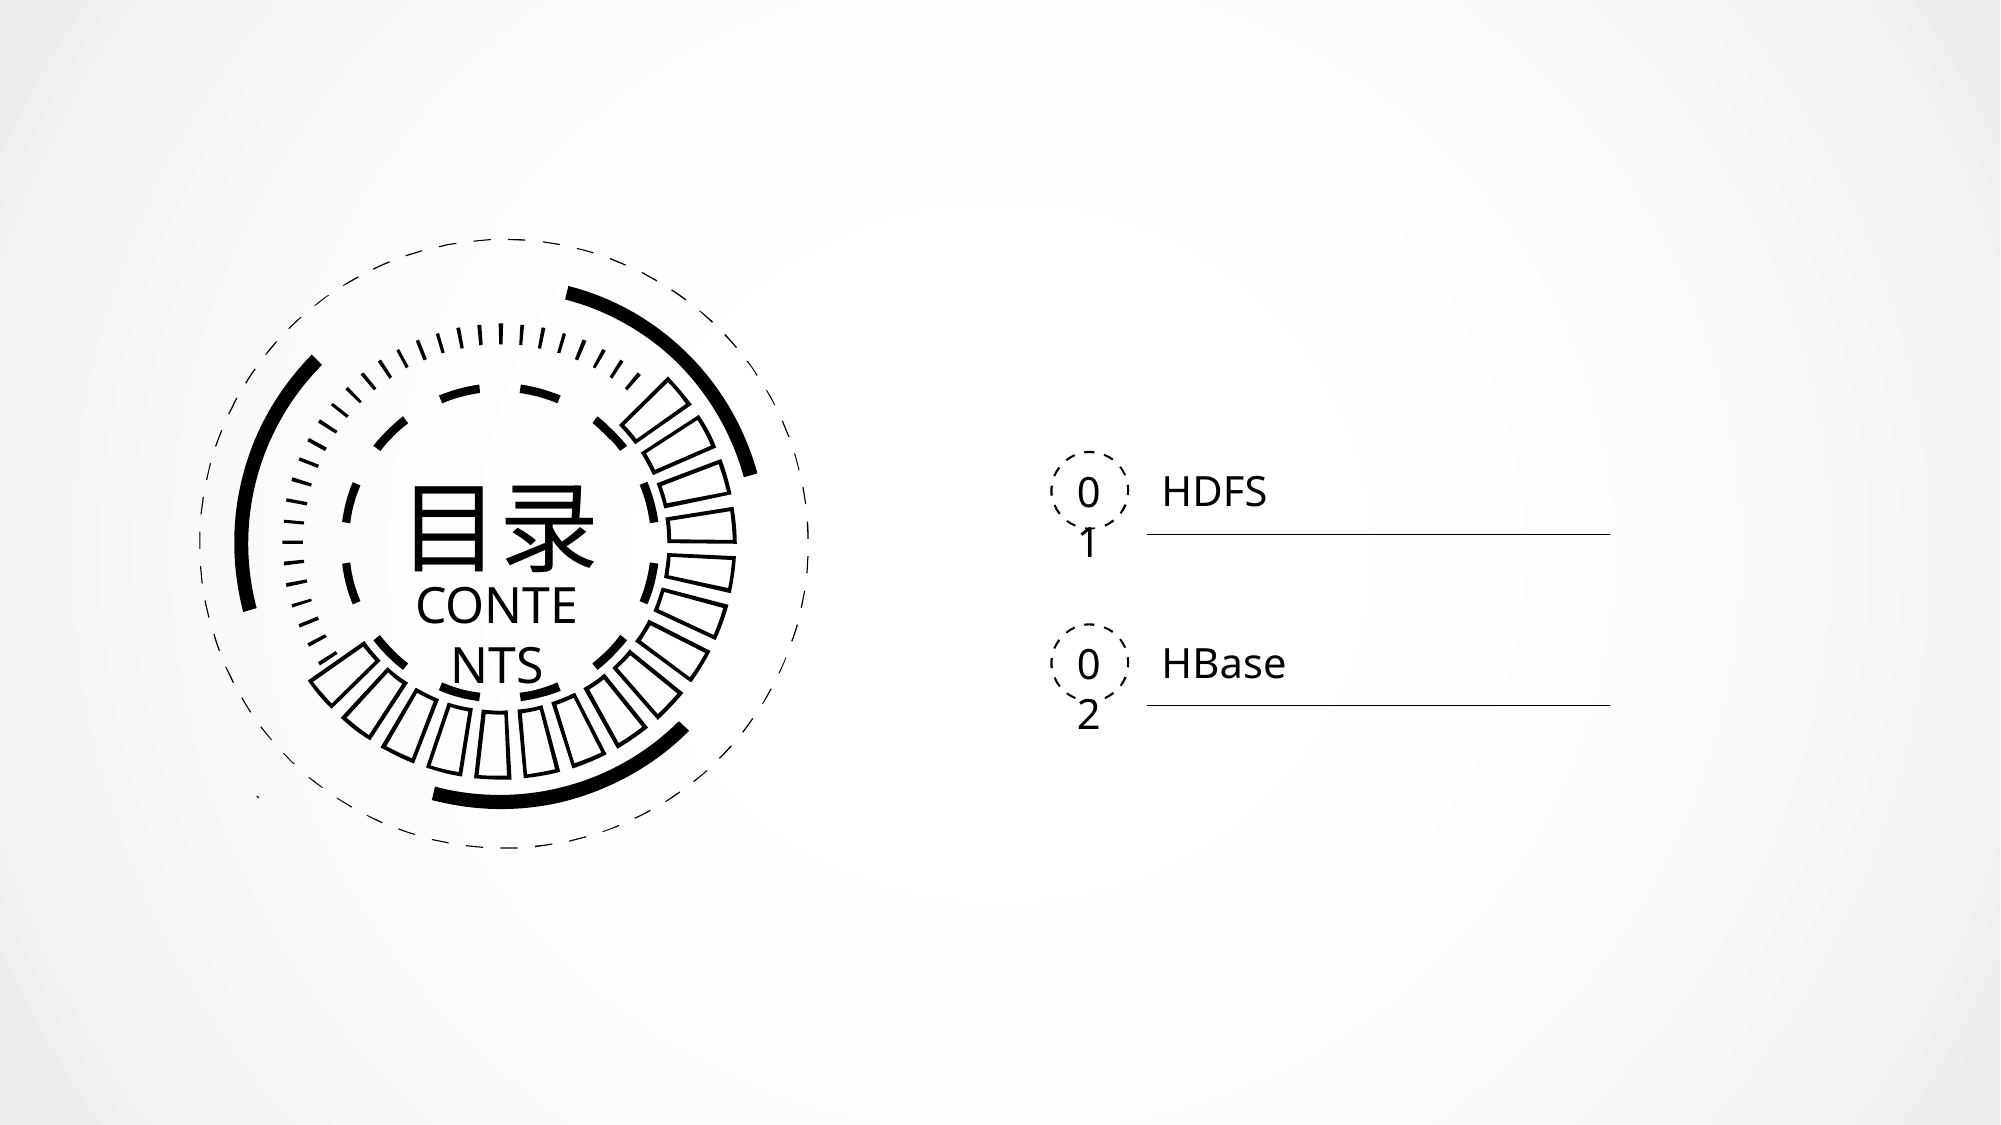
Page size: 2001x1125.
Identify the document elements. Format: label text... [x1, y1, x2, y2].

text_box HBase [1146, 629, 1610, 695]
text_box HDFS [1146, 457, 1610, 522]
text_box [199, 238, 809, 849]
text_box 01 [1053, 538, 1125, 574]
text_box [1049, 623, 1130, 703]
text_box 02 [1053, 711, 1125, 746]
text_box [1049, 450, 1130, 530]
